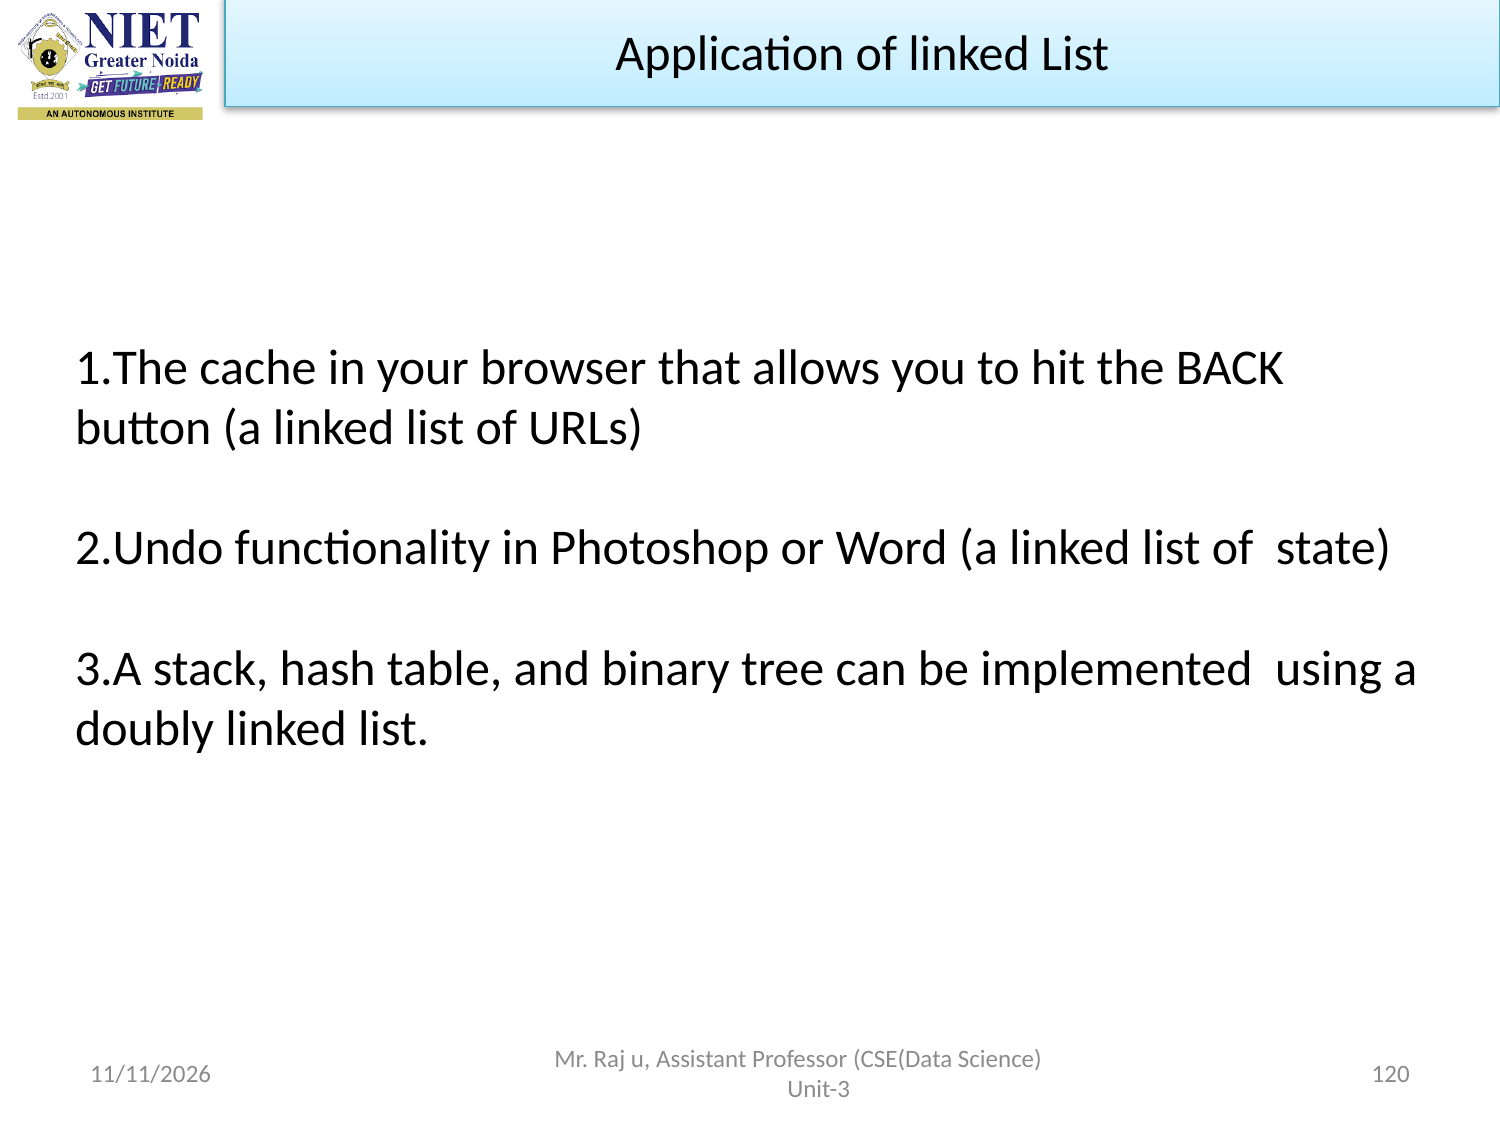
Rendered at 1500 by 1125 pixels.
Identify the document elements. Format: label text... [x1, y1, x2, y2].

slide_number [75, 1042, 425, 1103]
slide_number 120 [1074, 1042, 1425, 1103]
text_box Application of linked List [224, 0, 1500, 107]
footer Mr. Raj u, Assistant Professor (CSE(Data Science) Unit-3 [512, 1042, 1074, 1103]
list The cache in your browser that allows you to hit the BACK button (a linked list of URLs) Undo functionality in Photoshop or Word (a linked list of state) A stack, hash table, and binary tree can be implemented using a doubly linked list. [74, 262, 1426, 903]
picture [17, 13, 204, 120]
